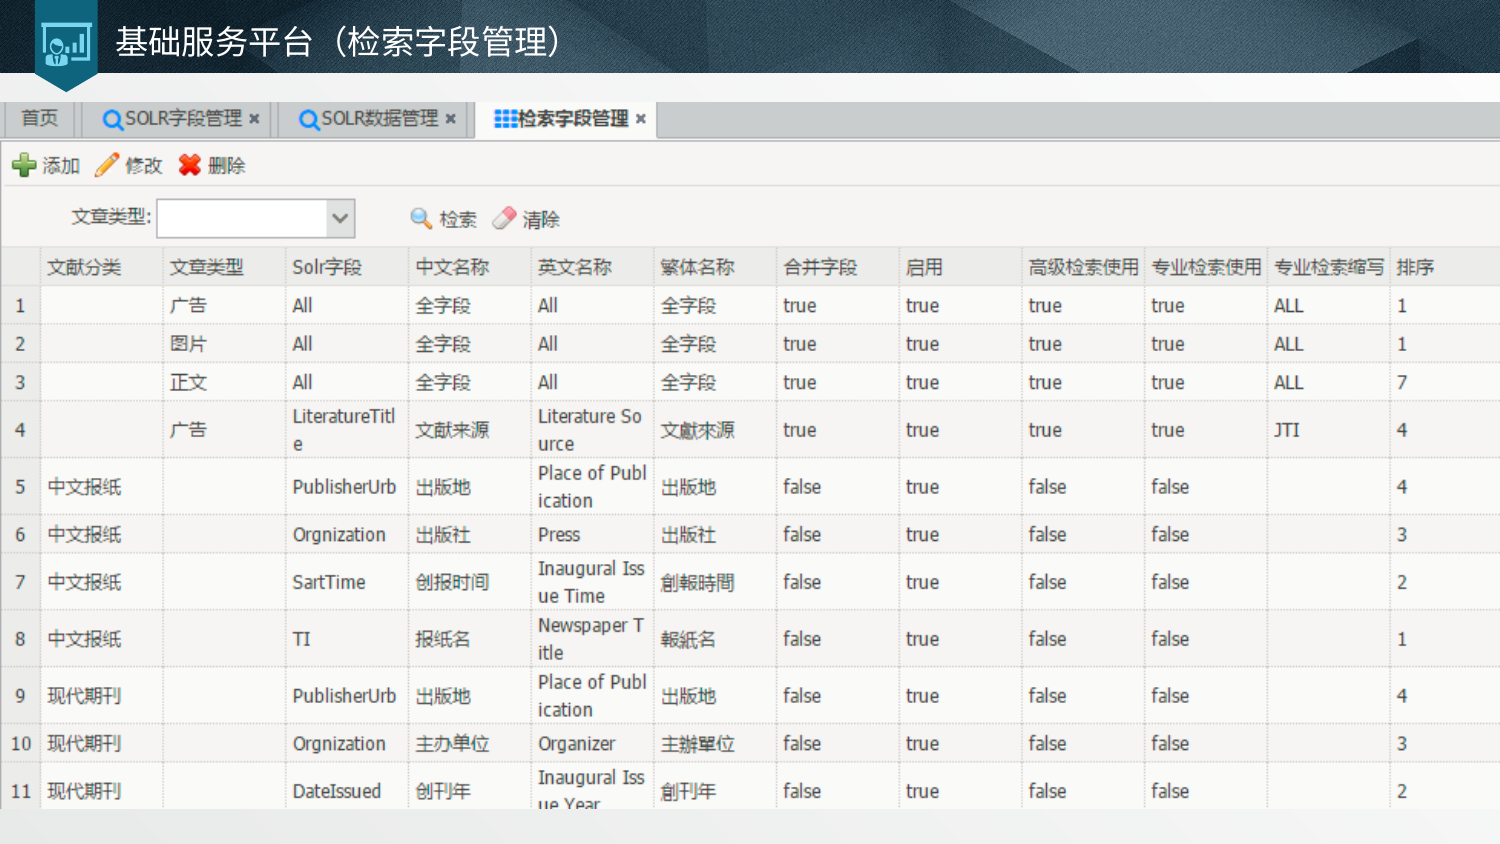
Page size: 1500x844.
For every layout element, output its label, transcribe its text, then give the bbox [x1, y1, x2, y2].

title 基础服务平台（检索字段管理） [100, 18, 691, 64]
text_box [41, 22, 93, 61]
text_box [45, 38, 70, 67]
picture [98, 0, 1500, 73]
picture [0, 102, 1500, 809]
picture [0, 0, 34, 73]
